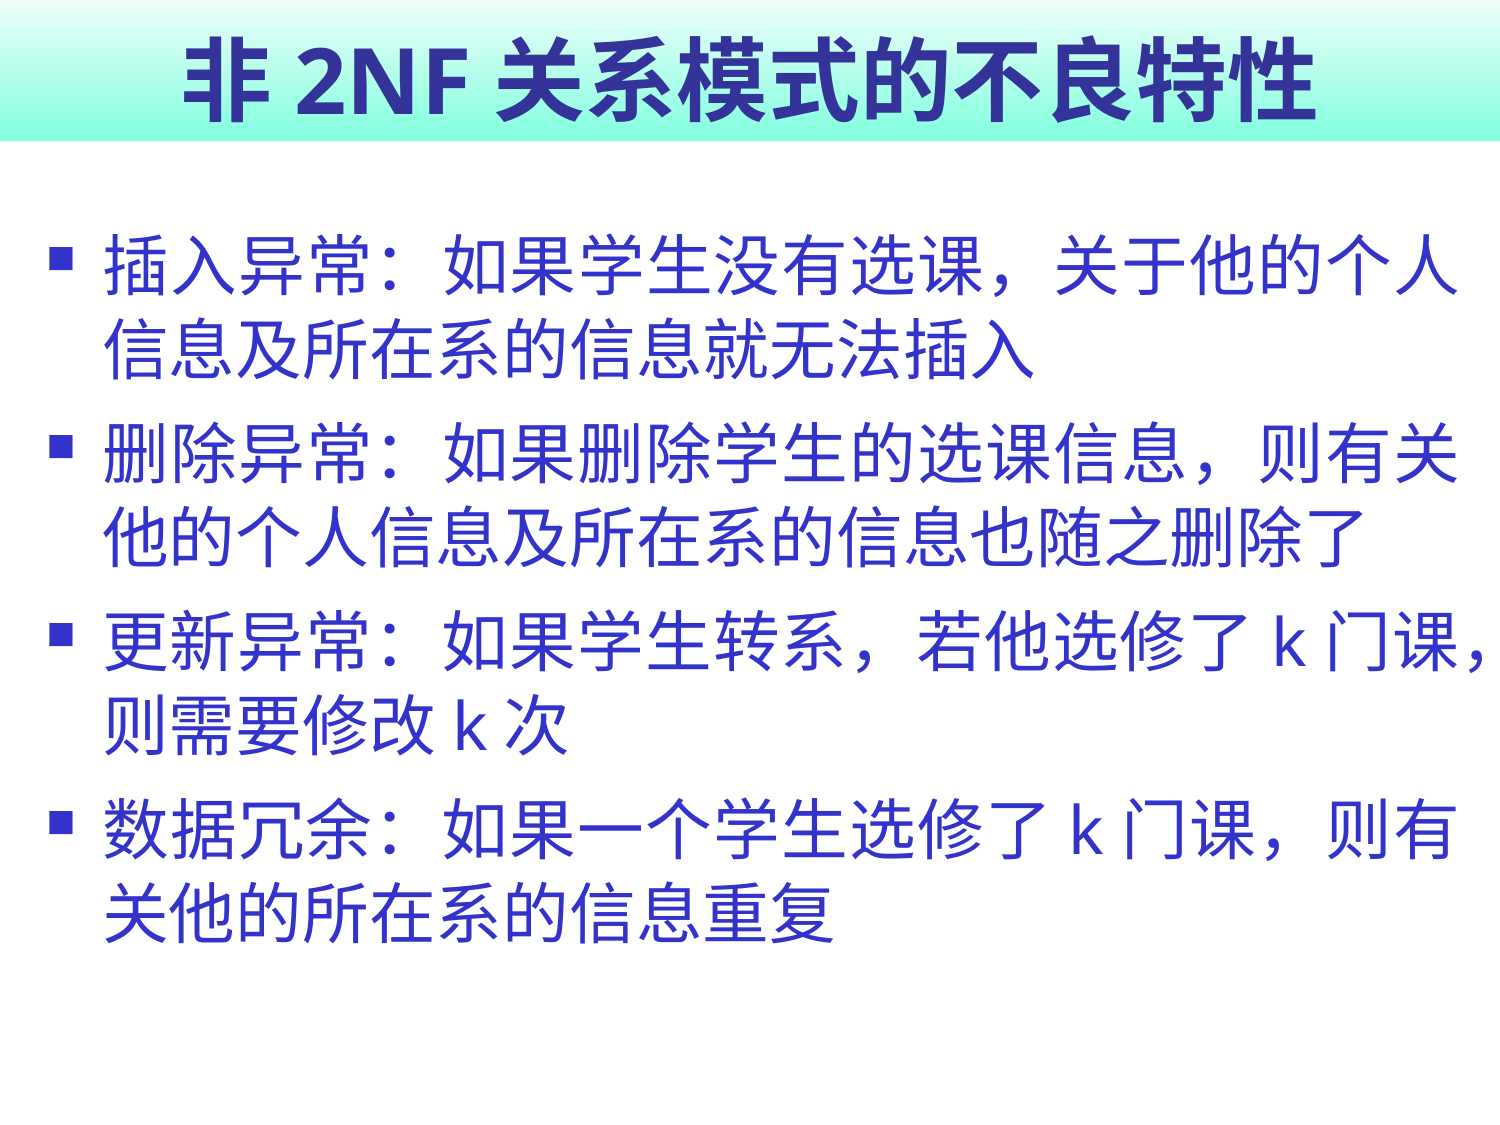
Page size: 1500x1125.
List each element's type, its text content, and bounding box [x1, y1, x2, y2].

list 插入异常：如果学生没有选课，关于他的个人信息及所在系的信息就无法插入 删除异常：如果删除学生的选课信息，则有关他的个人信息及所在系的信息也随之删除了 更新异常：如果学生转系，若他选修了k门课，则需要修改k次 数据冗余：如果一个学生选修了k门课，则有关他的所在系的信息重复 [30, 212, 1476, 1088]
title 非2NF关系模式的不良特性 [0, 0, 1500, 141]
